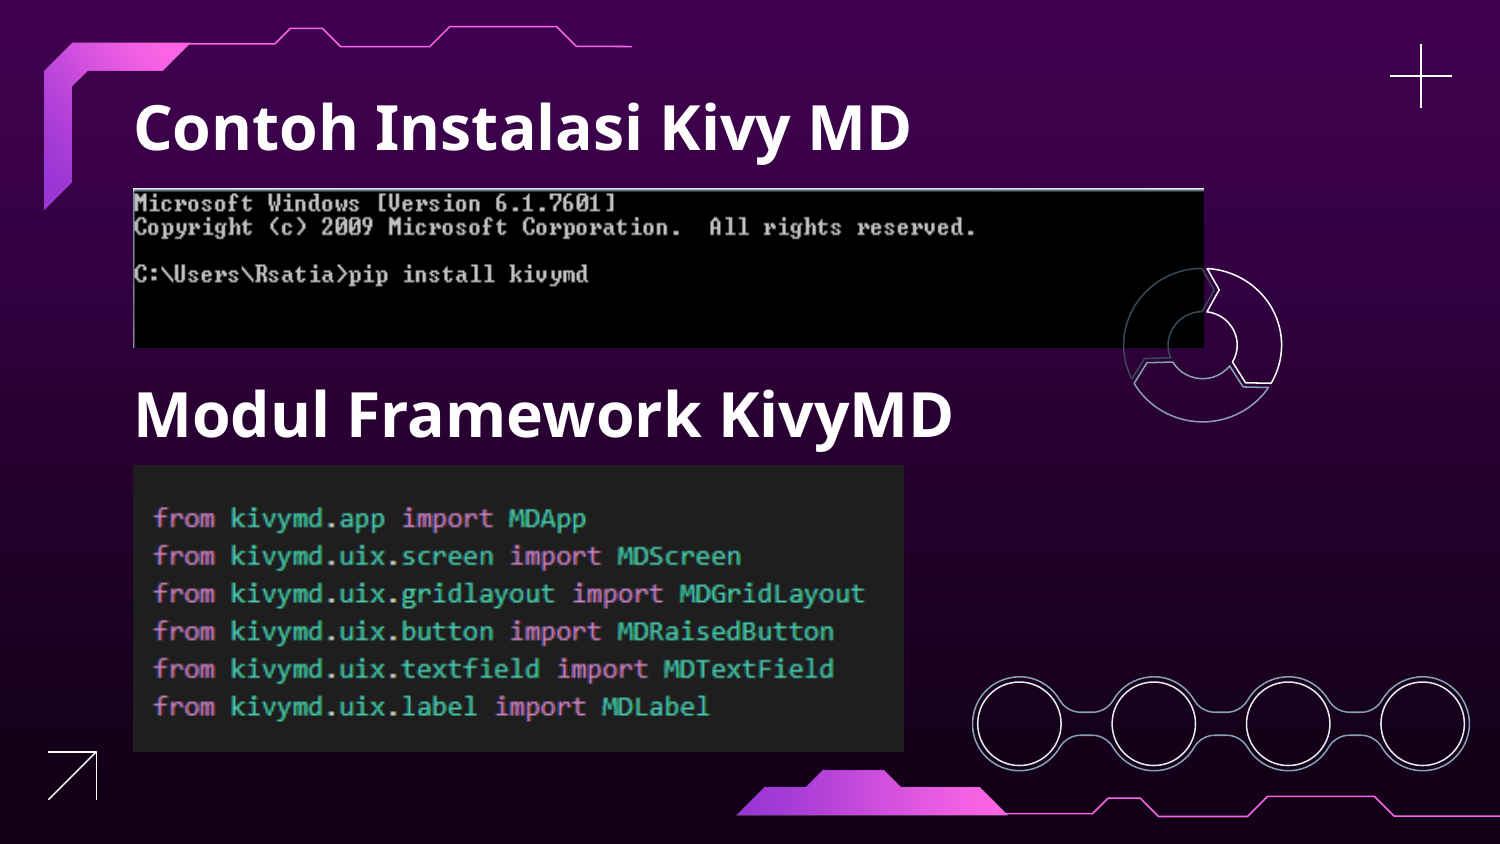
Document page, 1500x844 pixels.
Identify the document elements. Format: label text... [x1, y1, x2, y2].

picture [0, 0, 1500, 844]
title Contoh Instalasi Kivy MD [118, 72, 1382, 167]
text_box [1105, 268, 1286, 423]
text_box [968, 676, 1470, 771]
text_box Modul Framework KivyMD [118, 359, 1382, 454]
